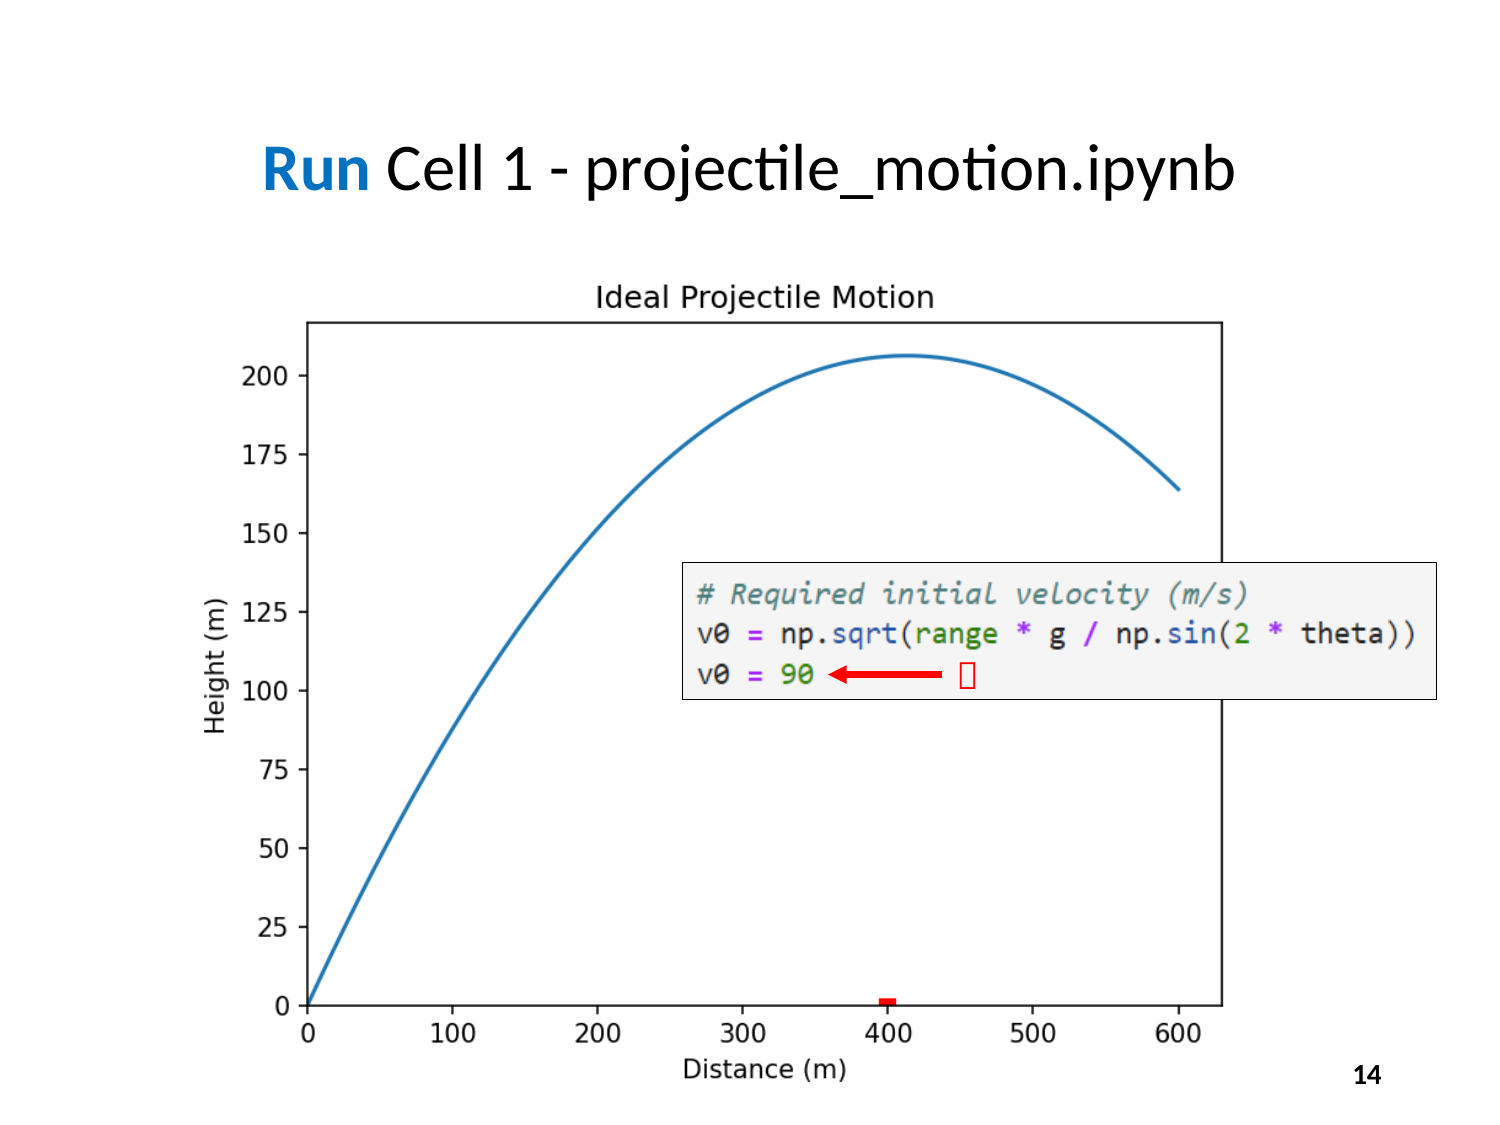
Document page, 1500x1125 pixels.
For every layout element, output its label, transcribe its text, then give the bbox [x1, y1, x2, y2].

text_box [827, 644, 1005, 705]
slide_number 14 [1340, 1042, 1397, 1103]
picture [160, 217, 1437, 1103]
title Run Cell 1 - projectile_motion.ipynb [103, 59, 1397, 278]
